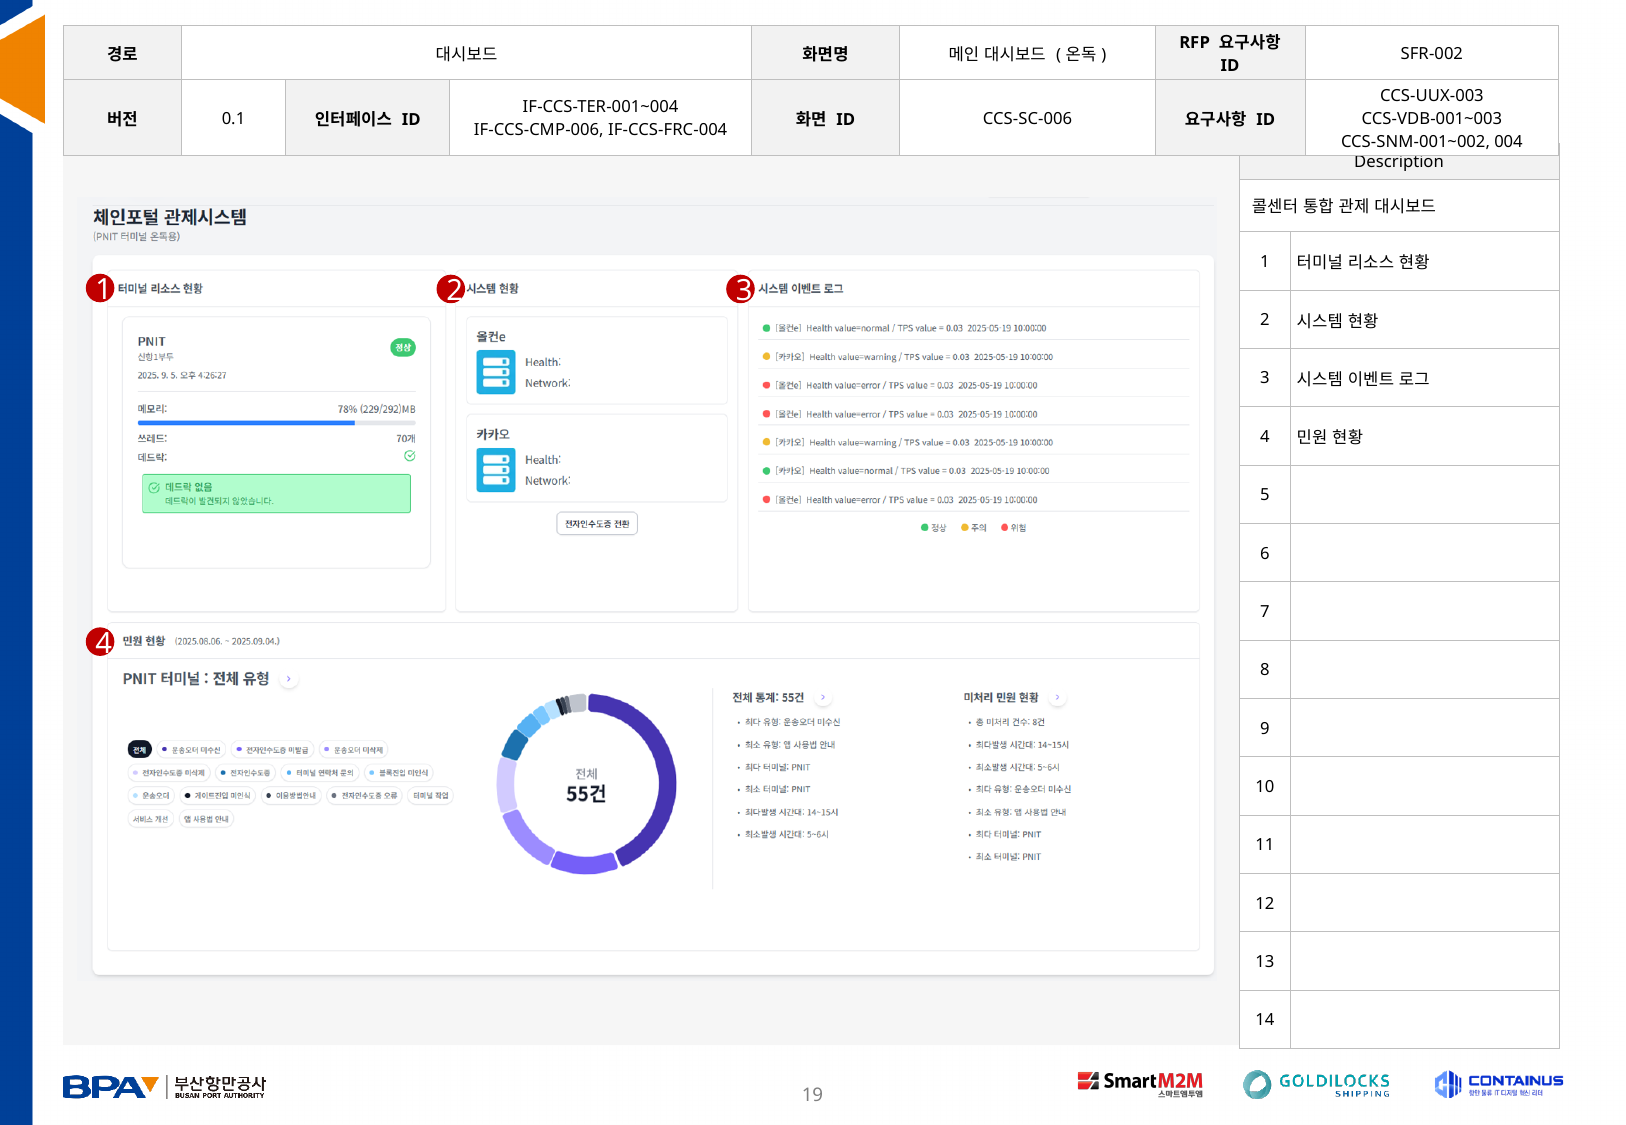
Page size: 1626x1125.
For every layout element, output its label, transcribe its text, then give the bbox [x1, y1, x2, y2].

table_header Description [1240, 156, 1559, 179]
table_cell 7 [1240, 582, 1290, 640]
table_cell [1291, 932, 1559, 990]
table_header SFR-002 [1306, 26, 1558, 79]
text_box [85, 273, 755, 656]
table_cell [1291, 641, 1559, 698]
table_header 메인 대시보드 (온독) [900, 26, 1155, 79]
table_cell 요구사항 ID [1156, 80, 1305, 155]
table_header 경로 [64, 26, 181, 79]
table_cell [1291, 582, 1559, 640]
table_cell [1291, 991, 1559, 1048]
table_header 화면명 [752, 26, 899, 79]
table_cell [1291, 757, 1559, 815]
table_cell 터미널 리소스 현황 [1291, 232, 1559, 290]
table_cell 10 [1240, 757, 1290, 815]
table_cell 5 [1240, 466, 1290, 523]
table_cell 인터페이스 ID [286, 80, 449, 155]
table_cell 화면 ID [752, 80, 899, 155]
table_cell 시스템 현황 [1291, 291, 1559, 348]
table_cell [1291, 816, 1559, 873]
table_cell [1291, 466, 1559, 523]
table_cell 0.1 [182, 80, 285, 155]
table_cell 3 [1240, 349, 1290, 406]
table_cell [1291, 699, 1559, 756]
table_header 대시보드 [182, 26, 751, 79]
table_cell IF-CCS-TER-001~004 IF-CCS-CMP-006, IF-CCS-FRC-004 [450, 80, 751, 155]
table_cell 민원 현황 [1291, 407, 1559, 465]
table_cell 시스템 이벤트 로그 [1291, 349, 1559, 406]
table_cell 9 [1240, 699, 1290, 756]
table_cell 콜센터 통합 관제 대시보드 [1240, 180, 1559, 231]
table_cell [1291, 874, 1559, 931]
table_cell 2 [1240, 291, 1290, 348]
table_cell 4 [1240, 407, 1290, 465]
table_cell 12 [1240, 874, 1290, 931]
table_cell CCS-UUX-003 CCS-VDB-001~003 CCS-SNM-001~002, 004 [1306, 80, 1558, 155]
table_cell 8 [1240, 641, 1290, 698]
table_cell CCS-SC-006 [900, 80, 1155, 155]
table_cell 14 [1240, 991, 1290, 1048]
table_header RFP 요구사항 ID [1156, 26, 1305, 79]
table_cell 1 [1240, 232, 1290, 290]
picture [0, 0, 1626, 1125]
table_cell 6 [1240, 524, 1290, 581]
table_cell 11 [1240, 816, 1290, 873]
table_cell 버전 [64, 80, 181, 155]
table_cell [1291, 524, 1559, 581]
table_cell 13 [1240, 932, 1290, 990]
